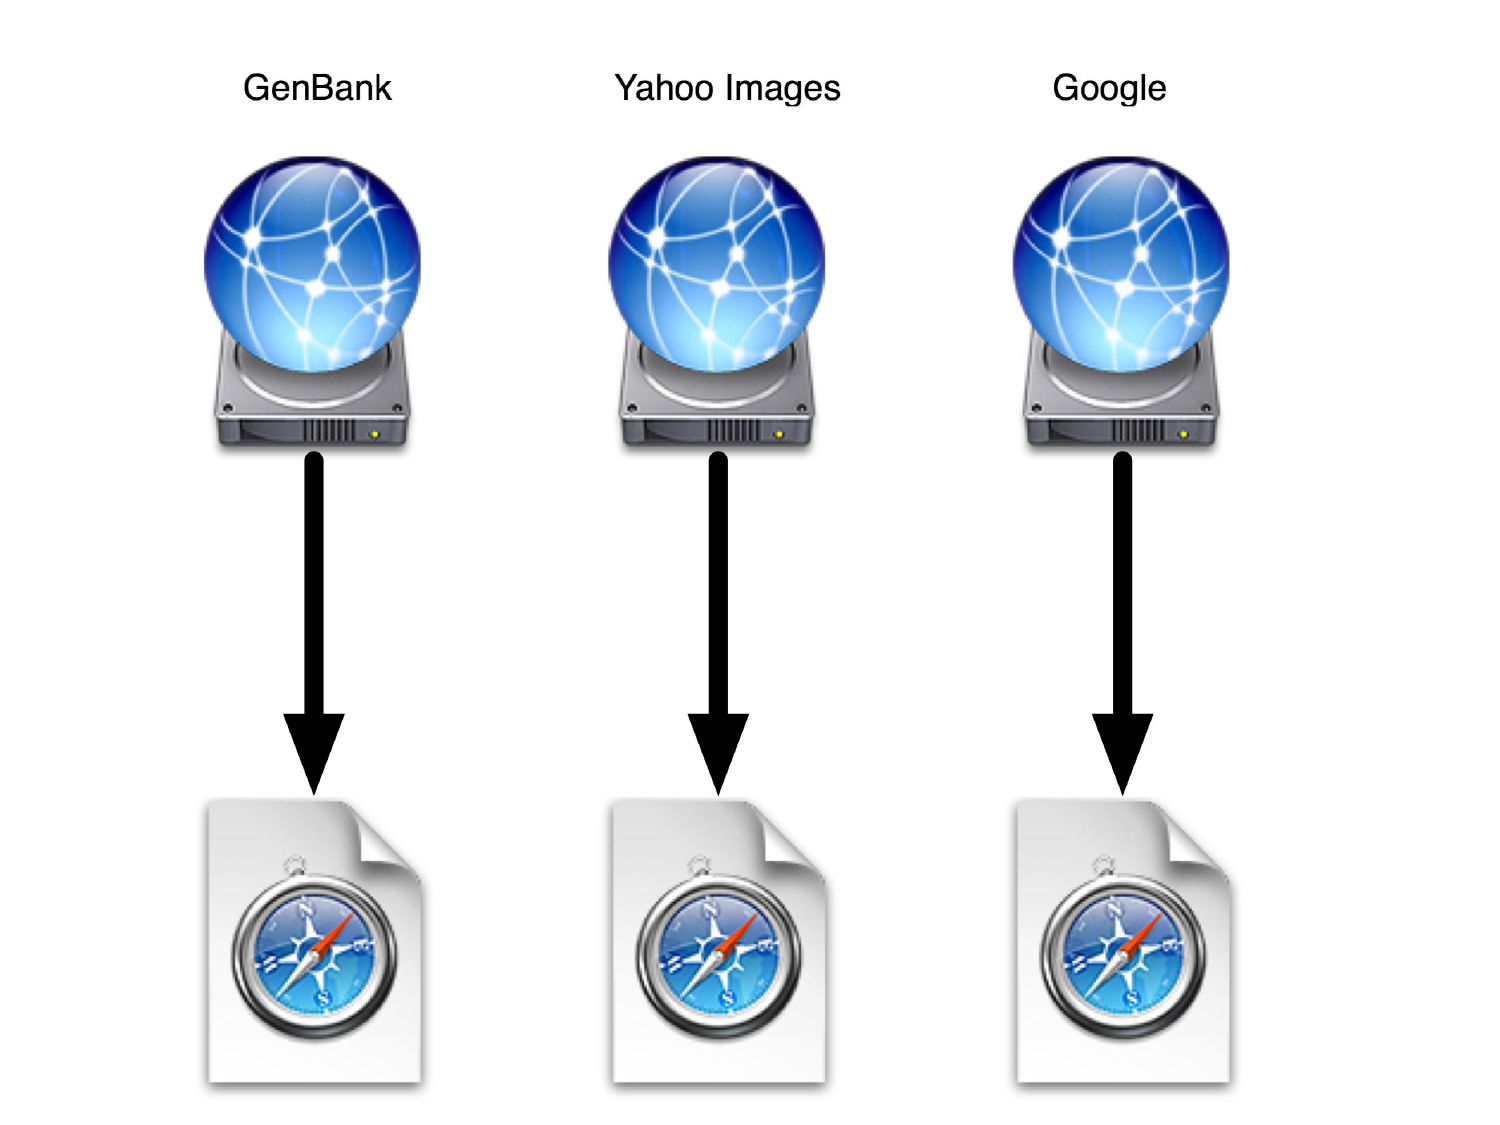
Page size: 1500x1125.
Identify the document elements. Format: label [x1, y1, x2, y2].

picture [137, 35, 1301, 1125]
